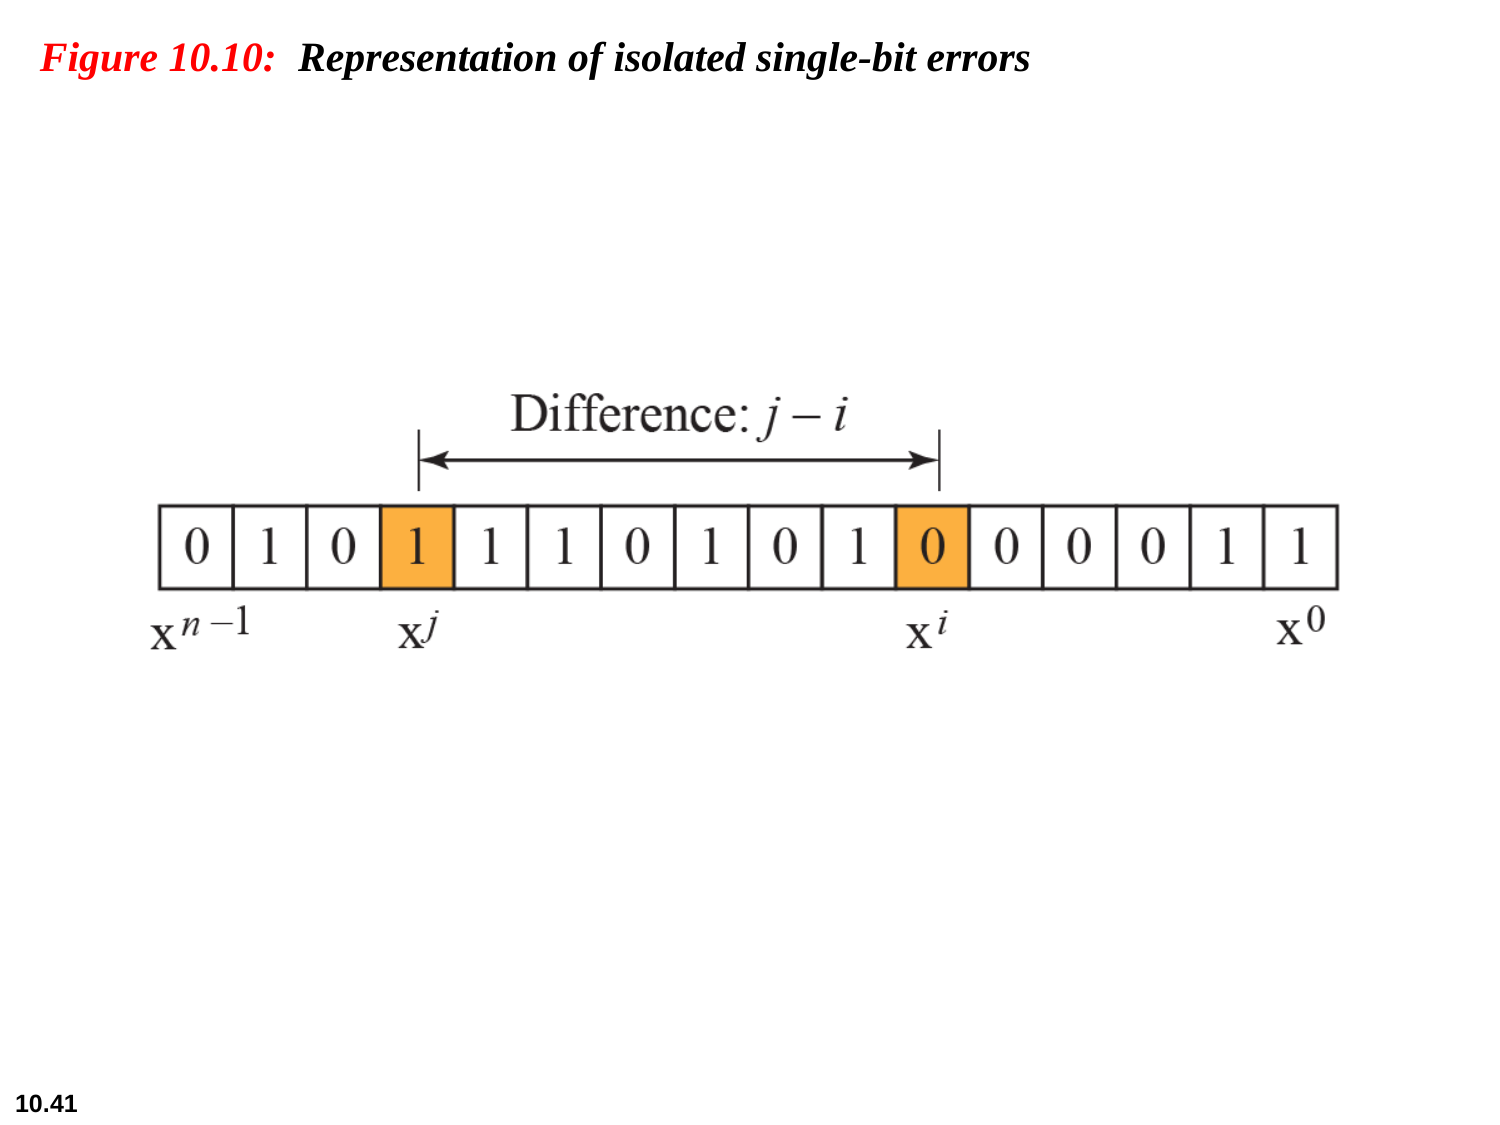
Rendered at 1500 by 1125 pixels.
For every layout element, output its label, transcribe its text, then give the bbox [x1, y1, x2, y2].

text_box 10.41 [0, 1049, 313, 1125]
text_box Figure 10.10: Representation of isolated single-bit errors [24, 22, 1363, 87]
picture [149, 387, 1340, 667]
